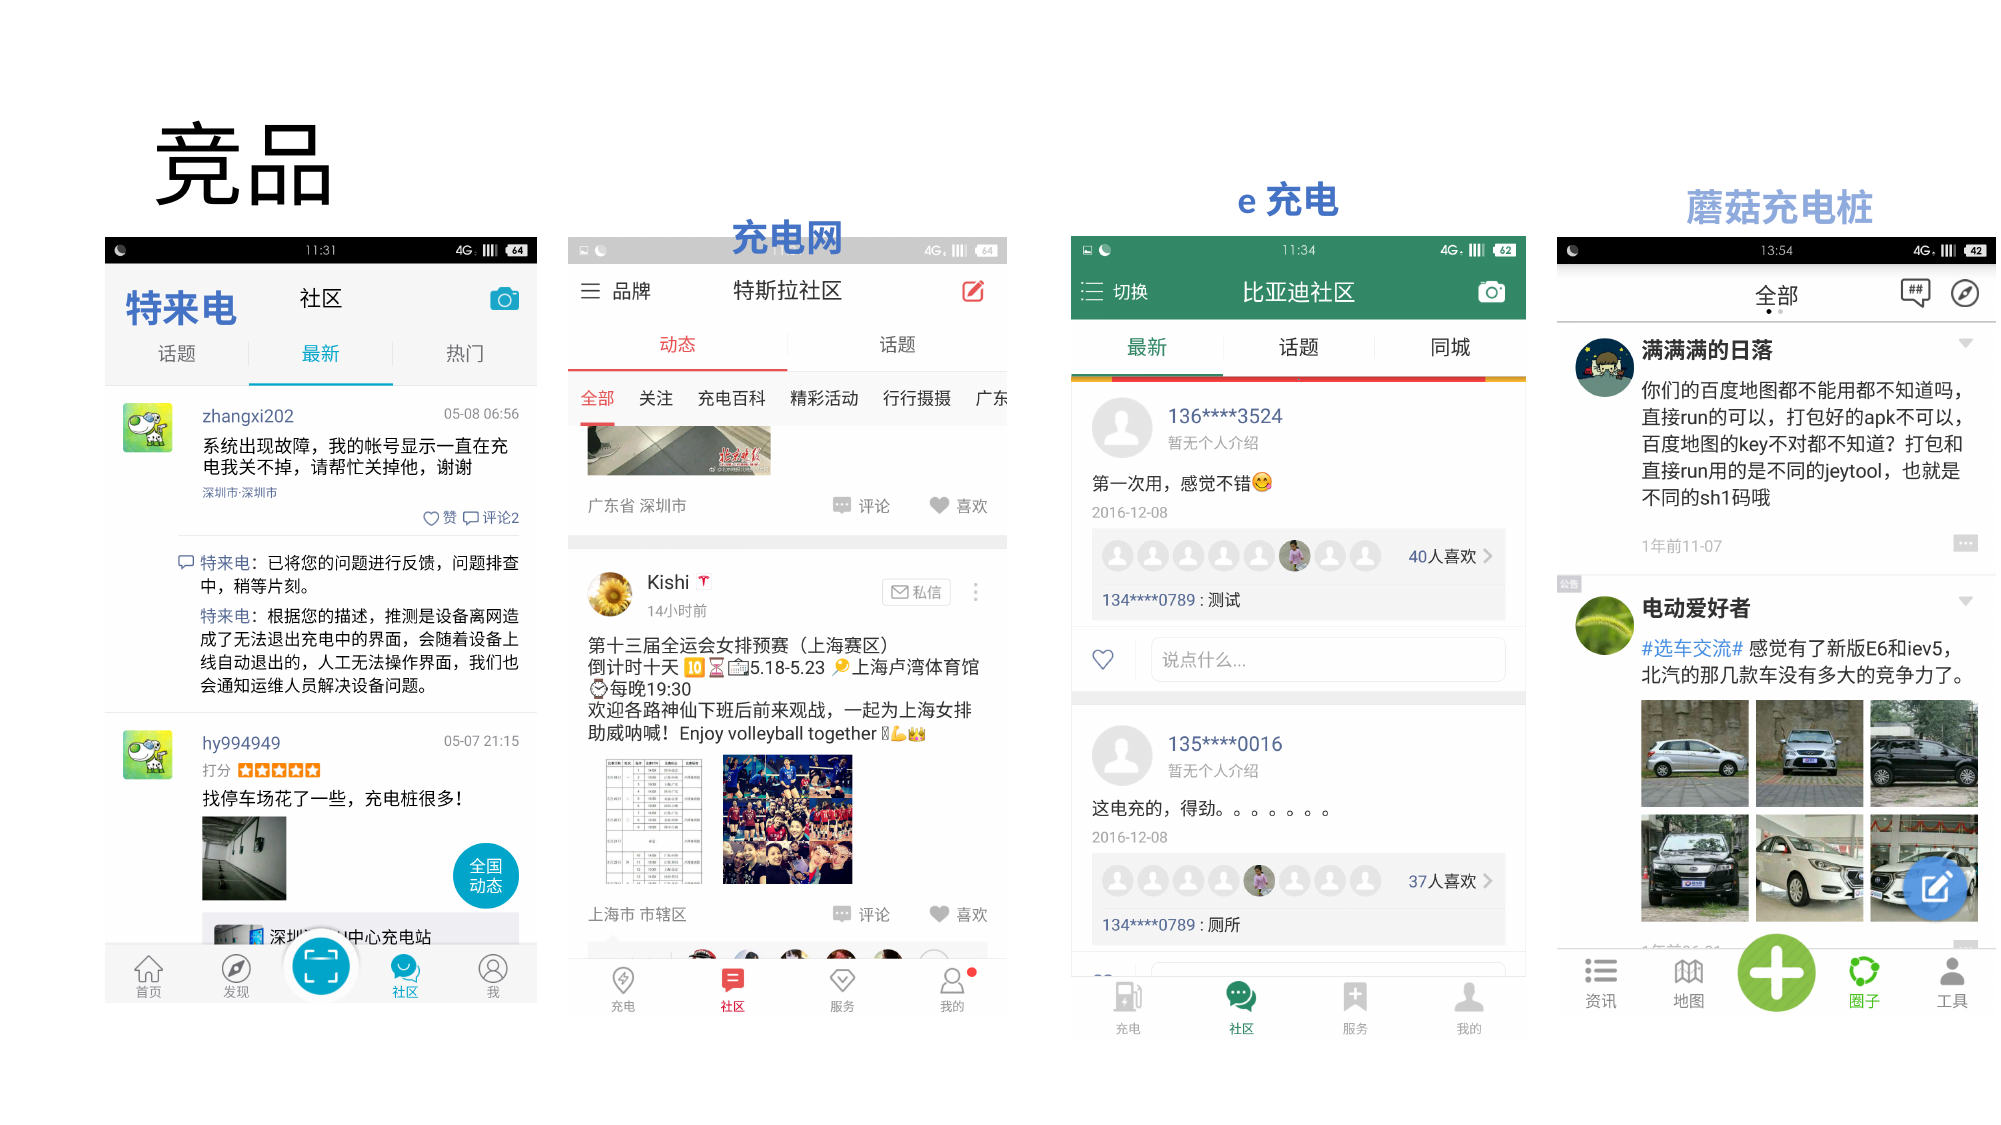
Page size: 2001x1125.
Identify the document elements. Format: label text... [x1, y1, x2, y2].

text_box 充电网 [716, 206, 859, 237]
text_box e充电 [1222, 168, 1356, 229]
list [1557, 237, 1996, 1017]
picture [105, 237, 537, 1003]
title 竞品 [137, 59, 1863, 278]
picture [567, 237, 1007, 1017]
text_box 蘑菇充电桩 [1672, 176, 1890, 237]
picture [1071, 236, 1526, 1044]
